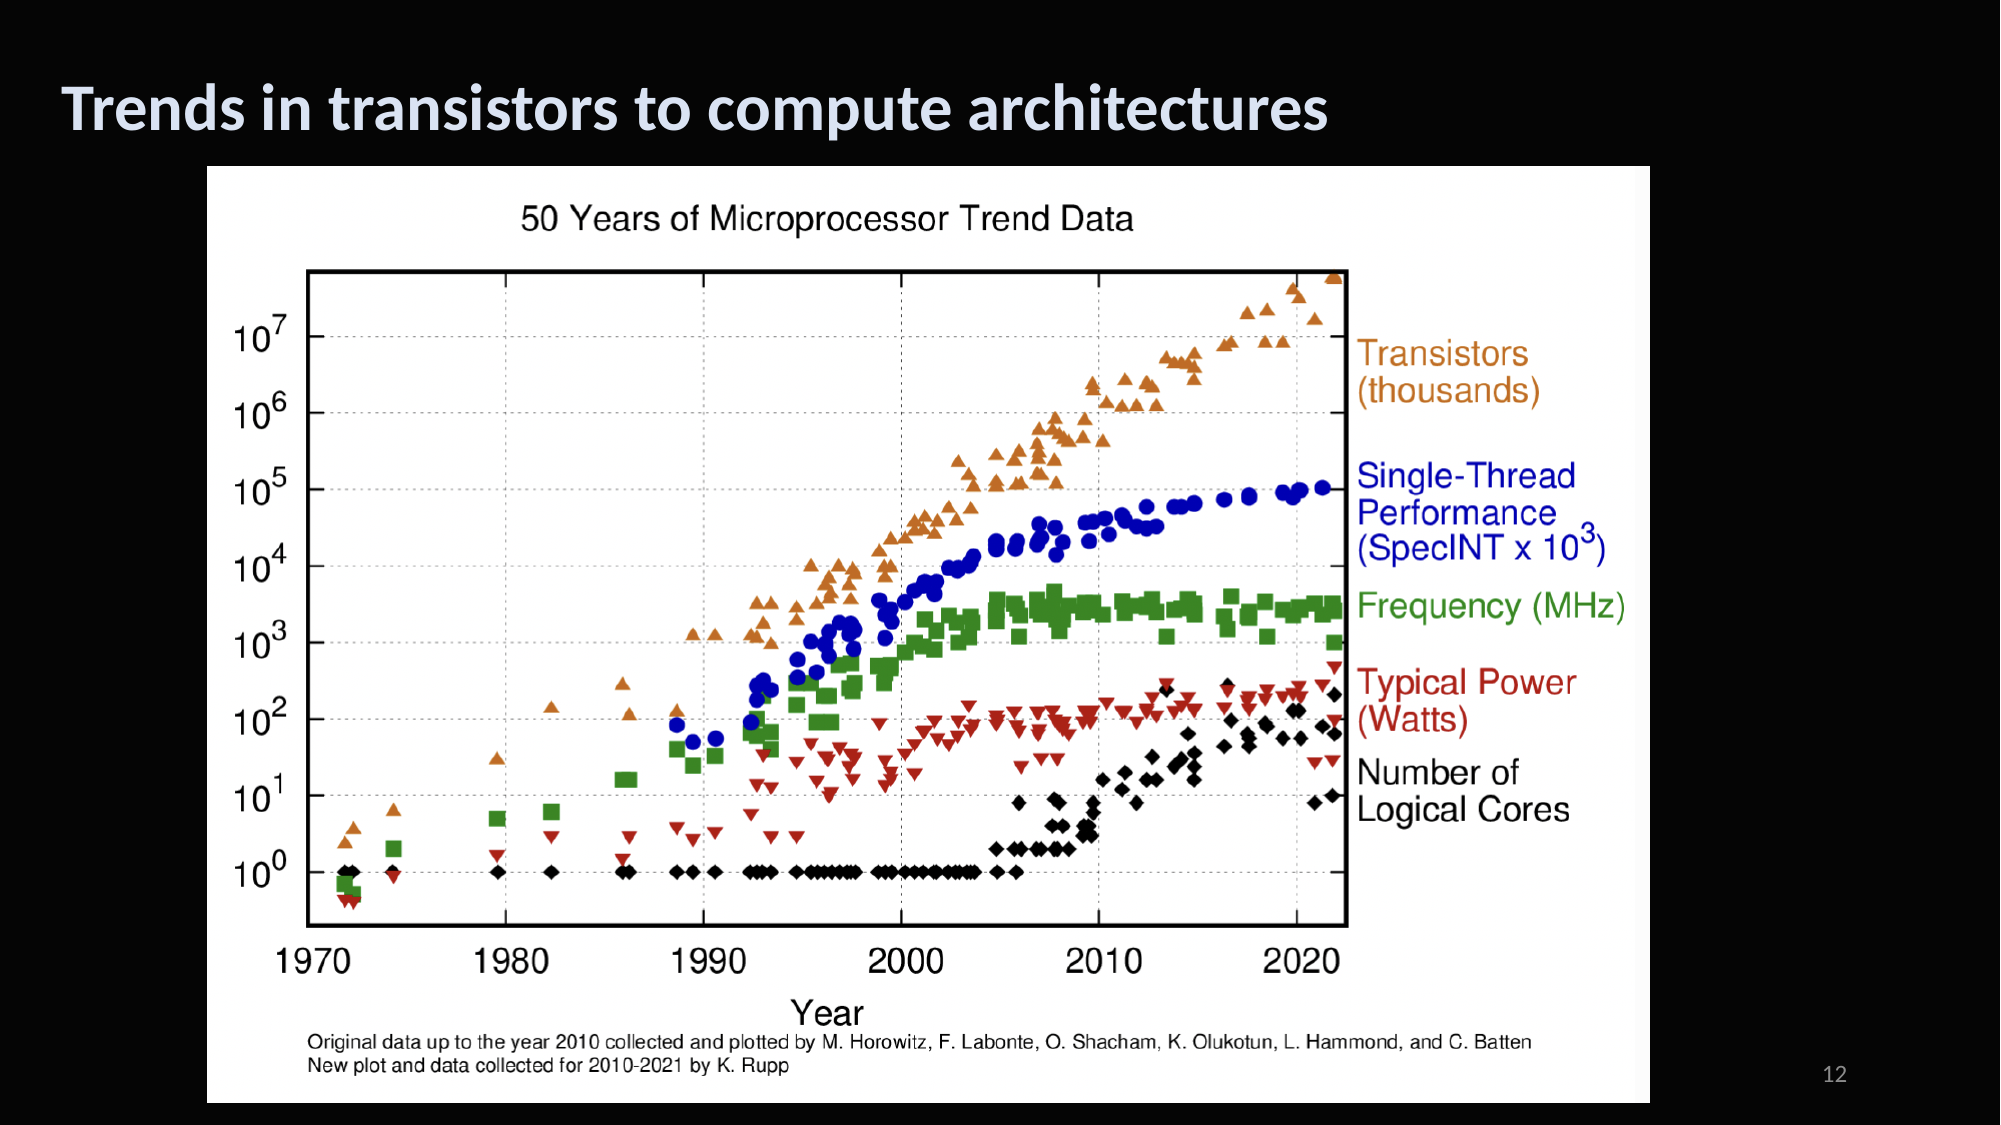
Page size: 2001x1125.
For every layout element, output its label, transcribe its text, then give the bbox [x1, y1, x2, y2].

slide_number 12 [1650, 1042, 1863, 1103]
title Trends in transistors to compute architectures [46, 0, 1772, 218]
picture [207, 166, 1650, 1103]
